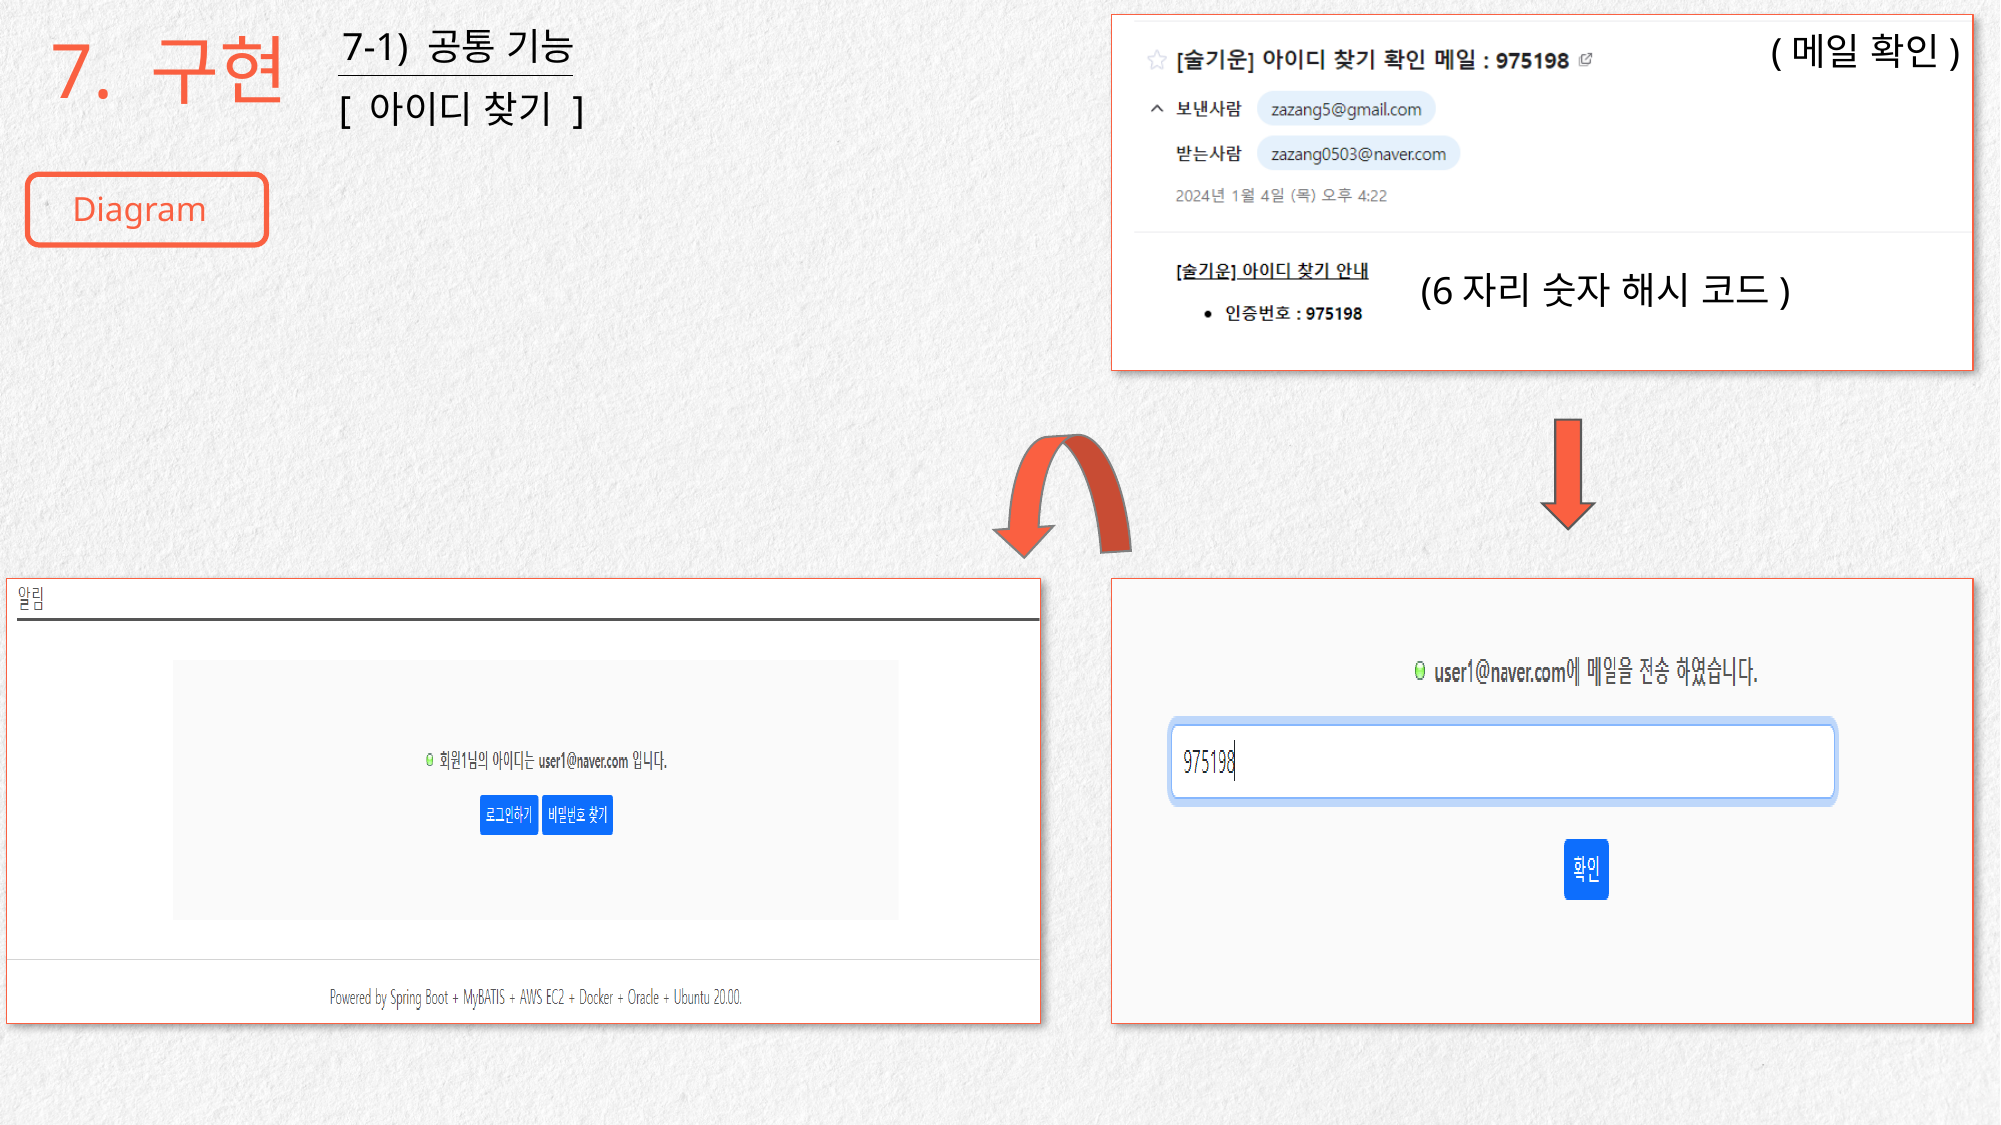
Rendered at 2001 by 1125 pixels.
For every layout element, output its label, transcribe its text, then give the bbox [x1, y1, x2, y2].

text_box 7. 구현 [35, 15, 304, 121]
picture [0, 0, 2000, 1125]
text_box [ 아이디 찾기 ] [324, 78, 600, 138]
text_box [1539, 418, 1597, 531]
text_box [26, 173, 268, 247]
text_box 7-1) 공통 기능 [327, 15, 591, 76]
text_box [991, 433, 1132, 560]
